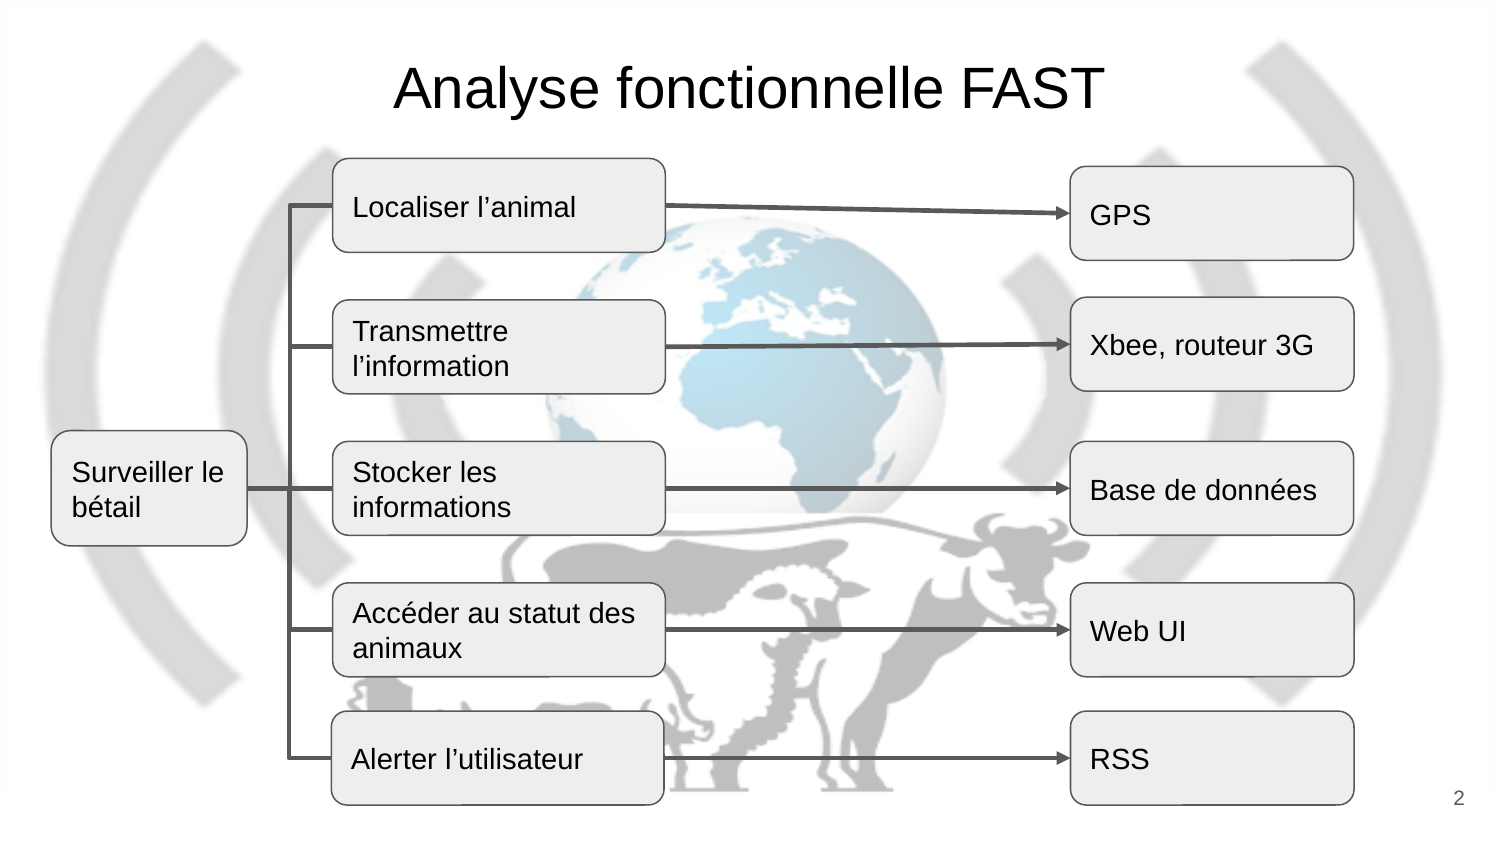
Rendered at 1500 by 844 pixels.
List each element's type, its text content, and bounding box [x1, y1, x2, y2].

title Analyse fonctionnelle FAST [51, 35, 1449, 130]
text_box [665, 343, 1071, 348]
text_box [246, 205, 333, 346]
text_box Alerter l’utilisateur [331, 711, 665, 806]
slide_number ‹#› [1389, 764, 1480, 830]
text_box Localiser l’animal [332, 158, 666, 253]
text_box Accéder au statut des animaux [335, 582, 666, 677]
text_box Surveiller le bétail [51, 430, 240, 546]
text_box Xbee, routeur 3G [1070, 297, 1355, 392]
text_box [665, 205, 1071, 214]
text_box Stocker les informations [337, 441, 666, 536]
text_box Transmettre l’information [337, 299, 666, 394]
text_box Base de données [1070, 441, 1354, 536]
text_box GPS [1070, 166, 1354, 261]
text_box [246, 346, 333, 486]
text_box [246, 488, 332, 759]
text_box Web UI [1070, 582, 1355, 677]
picture [0, 0, 1500, 844]
text_box RSS [1070, 711, 1355, 806]
